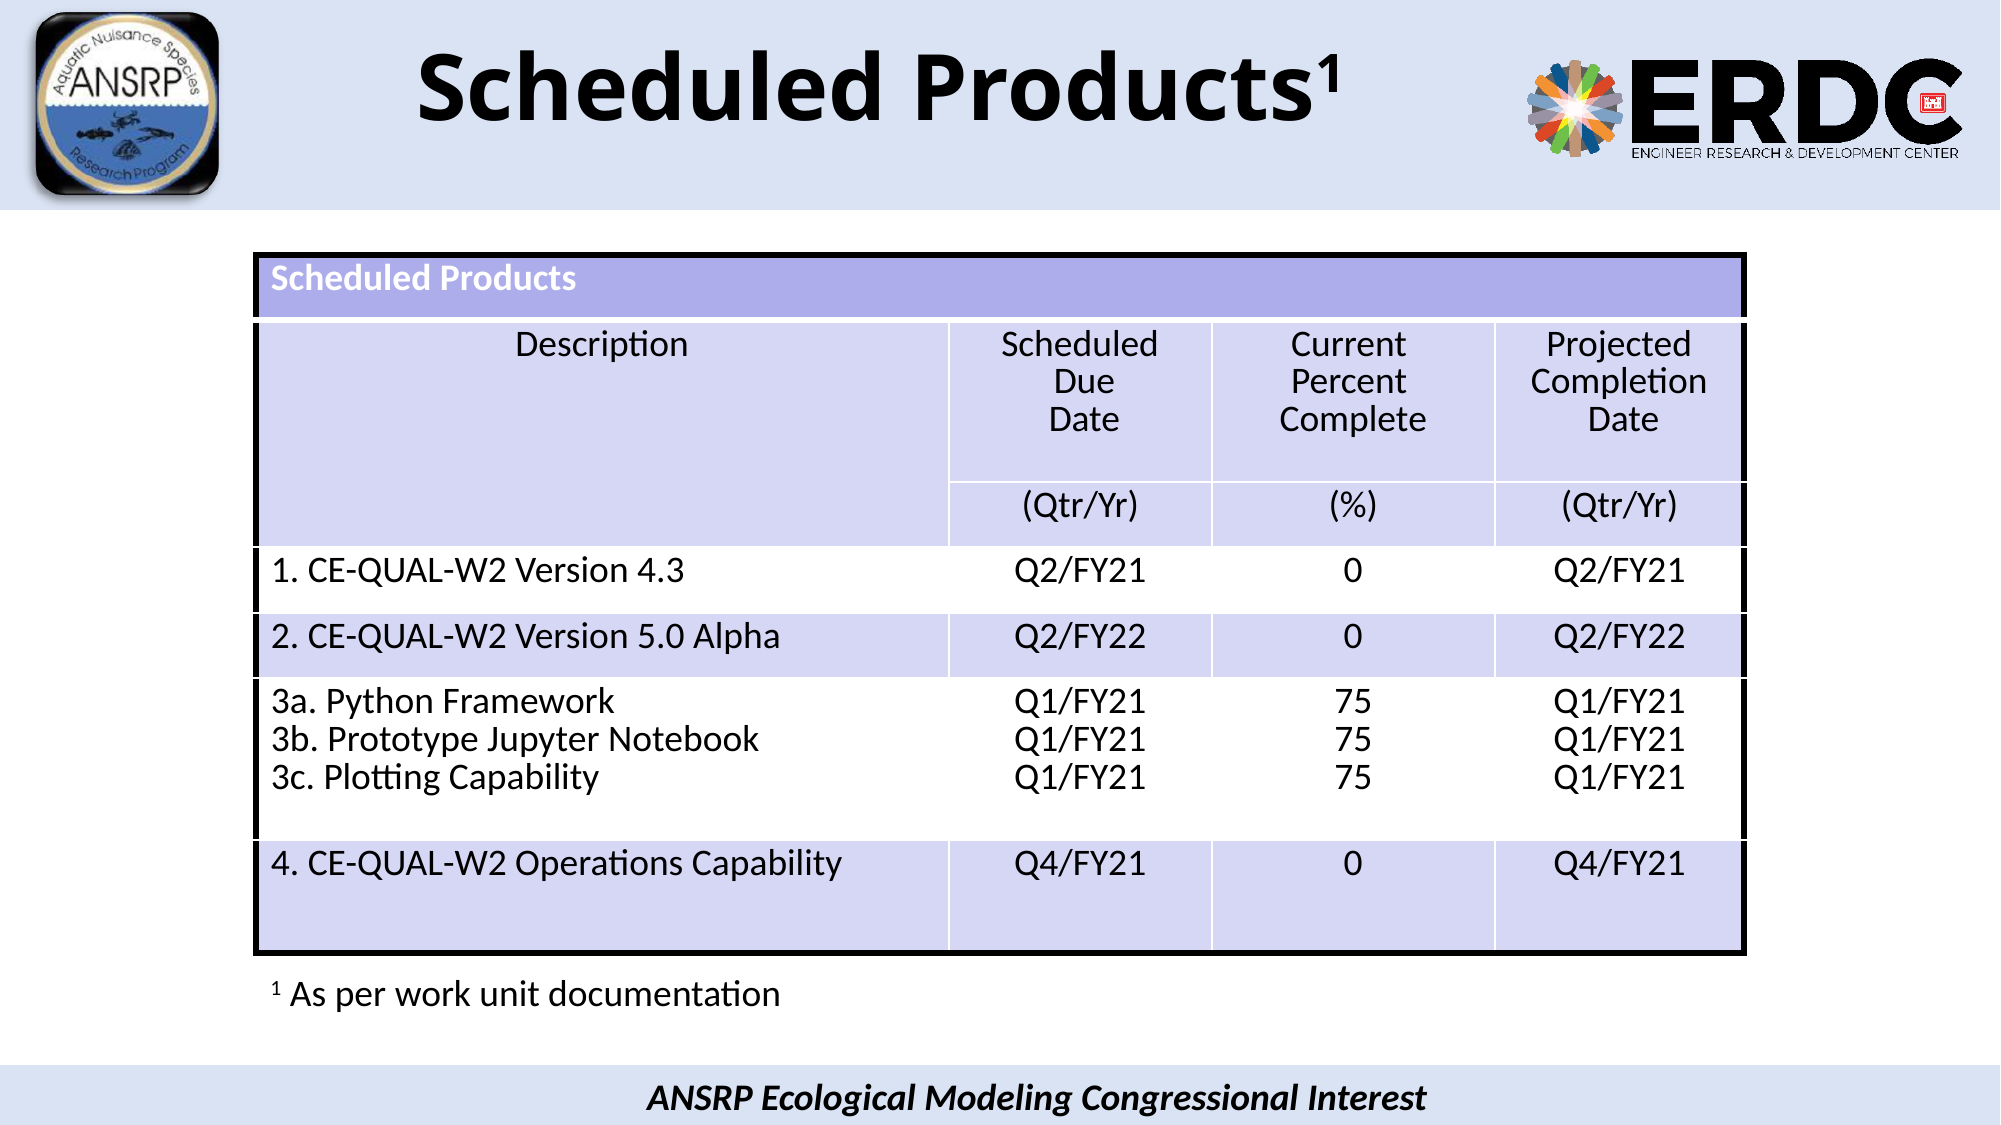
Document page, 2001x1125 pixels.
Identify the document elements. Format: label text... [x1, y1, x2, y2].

table_cell Q2/FY21 [1496, 548, 1741, 612]
table_cell 0 [1213, 841, 1494, 950]
table_cell Q1/FY21 Q1/FY21 Q1/FY21 [950, 679, 1211, 839]
table_cell Projected Completion Date [1496, 323, 1741, 481]
table_header Scheduled Products [259, 258, 1741, 317]
picture [1505, 19, 2000, 198]
table_cell 0 [1213, 614, 1494, 677]
table_cell (%) [1213, 483, 1494, 546]
picture [17, 2, 228, 214]
table_cell Scheduled Due Date [950, 323, 1211, 481]
text_box ANSRP Ecological Modeling Congressional Interest [0, 1065, 2000, 1125]
text_box [0, 0, 2000, 210]
text_box 1 As per work unit documentation [255, 961, 1381, 1022]
table_cell 2. CE-QUAL-W2 Version 5.0 Alpha [259, 614, 948, 677]
table_cell Q2/FY22 [1496, 614, 1741, 677]
title Scheduled Products1 [216, 1, 1546, 220]
table_cell Q1/FY21 Q1/FY21 Q1/FY21 [1496, 679, 1741, 839]
table_cell 0 [1213, 548, 1494, 612]
table_cell Q4/FY21 [950, 841, 1211, 950]
table_cell Q2/FY21 [950, 548, 1211, 612]
table_cell Current Percent Complete [1213, 323, 1494, 481]
table_cell 1. CE-QUAL-W2 Version 4.3 [259, 548, 948, 612]
table_cell (Qtr/Yr) [1496, 483, 1741, 546]
table_cell 3a. Python Framework 3b. Prototype Jupyter Notebook 3c. Plotting Capability [259, 679, 948, 839]
table_cell (Qtr/Yr) [950, 483, 1211, 546]
table_cell Q4/FY21 [1496, 841, 1741, 950]
table_cell Description [259, 323, 948, 546]
table_cell 75 75 75 [1213, 679, 1494, 839]
table_cell 4. CE-QUAL-W2 Operations Capability [259, 841, 948, 950]
table_cell Q2/FY22 [950, 614, 1211, 677]
